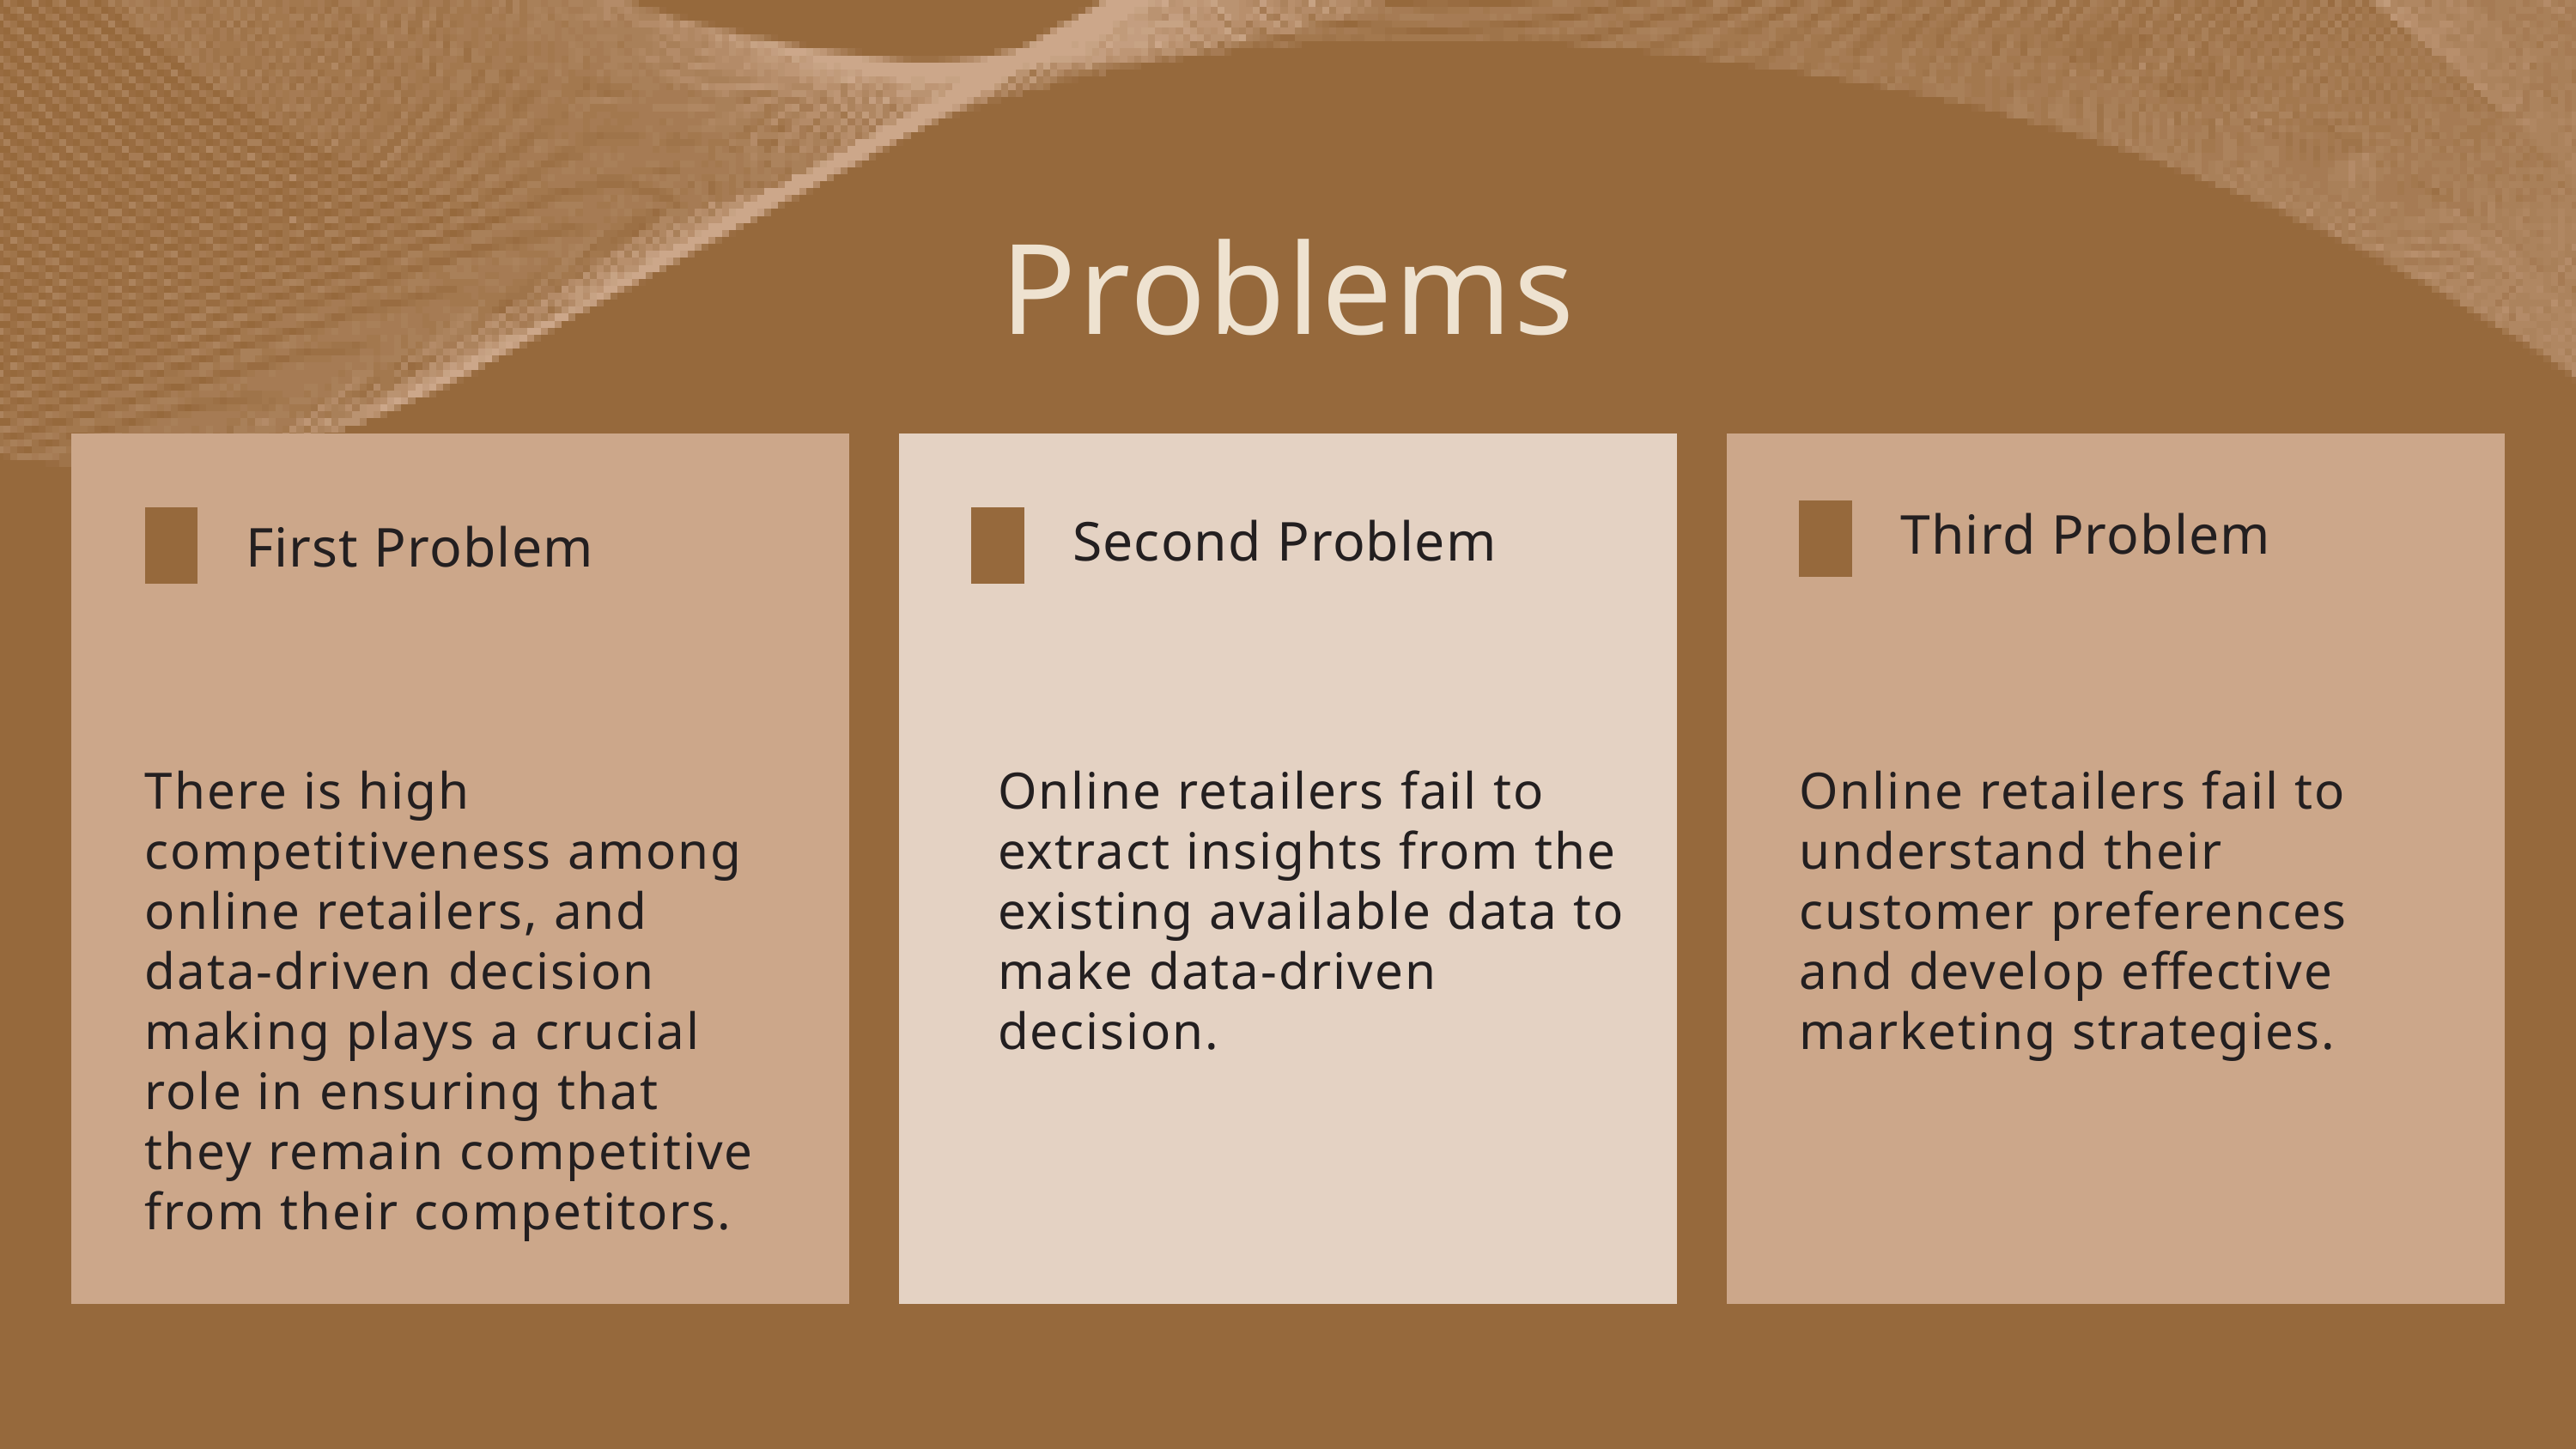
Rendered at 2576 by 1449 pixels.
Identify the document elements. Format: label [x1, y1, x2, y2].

text_box [1799, 500, 1853, 578]
text_box [898, 484, 1678, 1304]
picture [0, 0, 2576, 475]
text_box [144, 506, 198, 585]
text_box [971, 506, 1025, 585]
text_box [1726, 433, 2506, 1304]
text_box [70, 433, 850, 1304]
